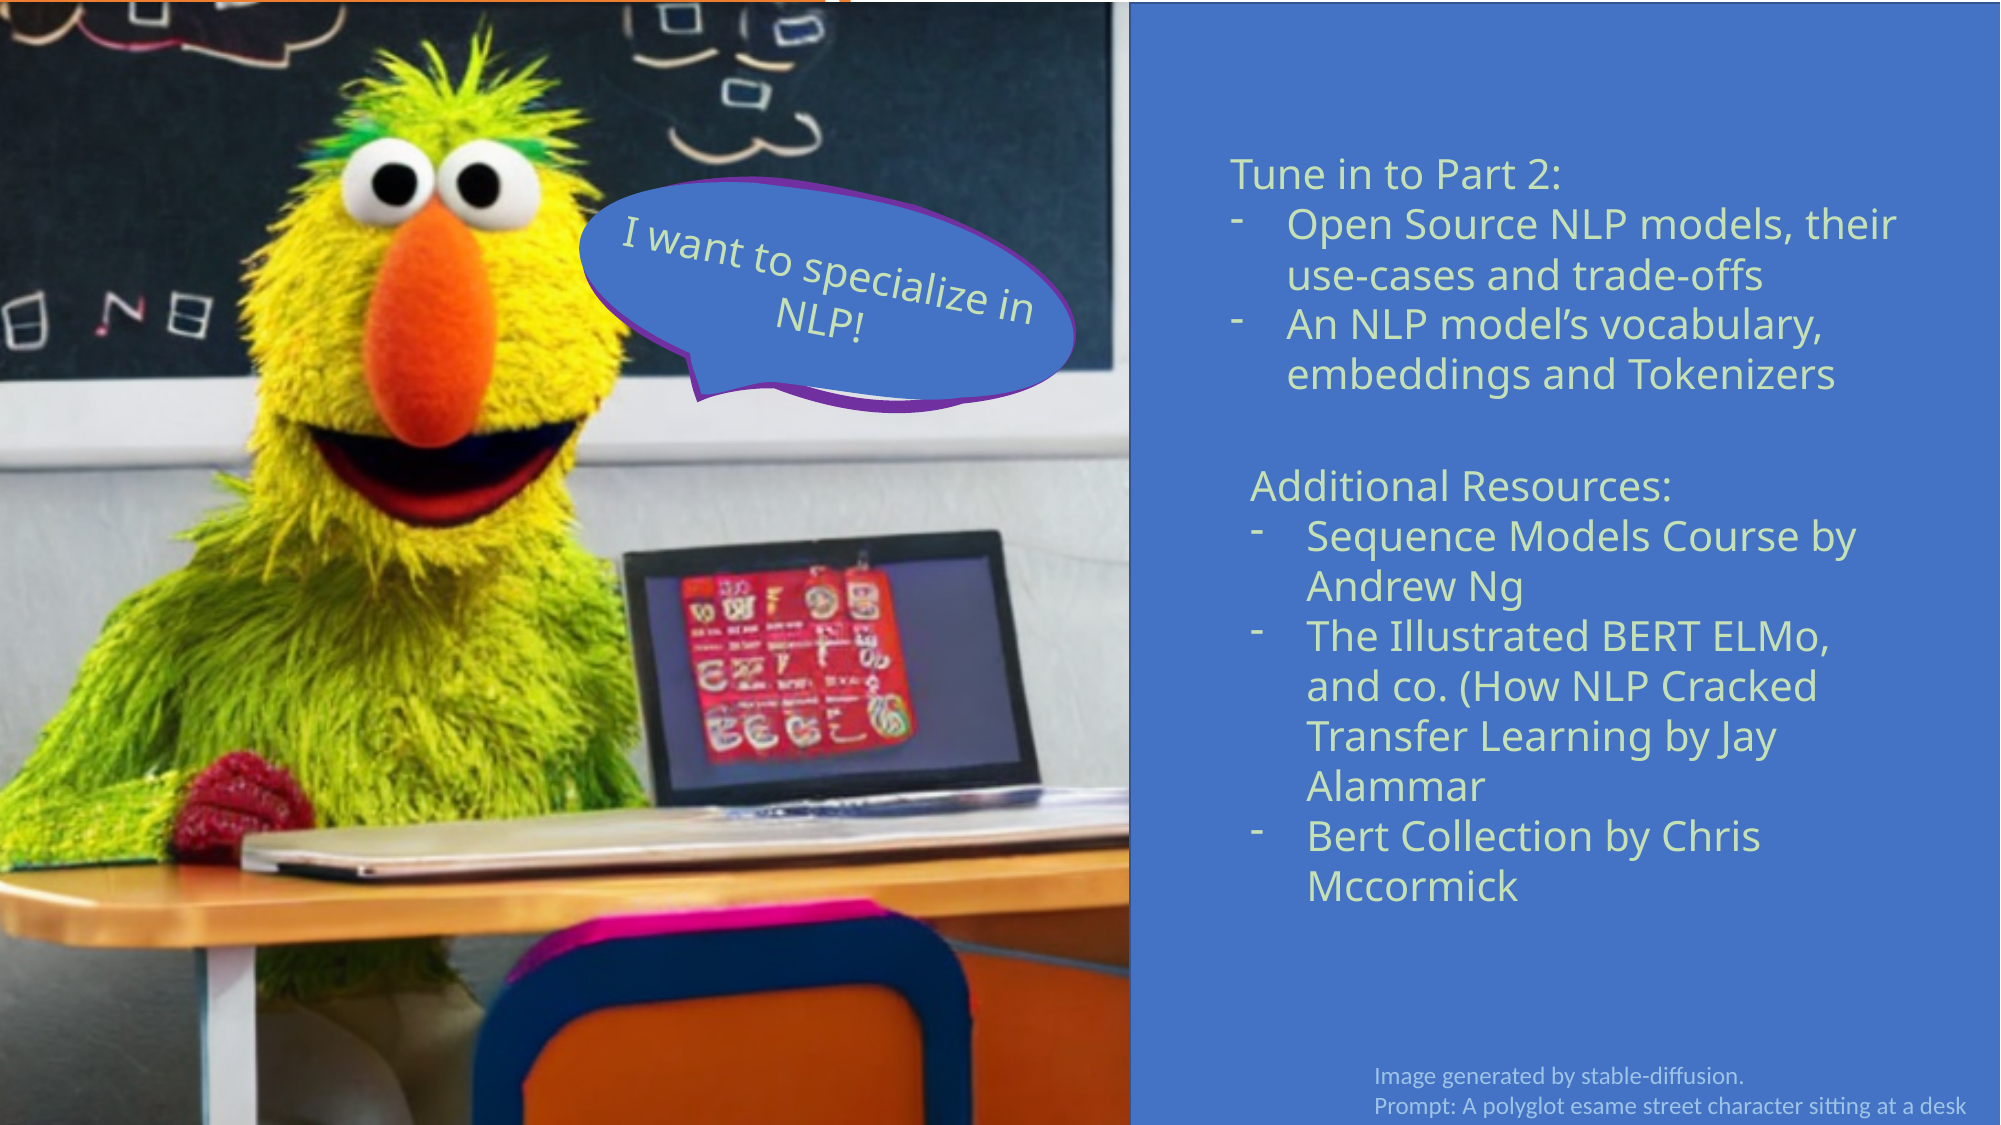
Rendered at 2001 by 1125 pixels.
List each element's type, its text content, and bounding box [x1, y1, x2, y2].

text_box Tune in to Part 2: Open Source NLP models, their use-cases and trade-offs An NLP model’s vocabulary, embeddings and Tokenizers [1215, 140, 1950, 556]
text_box Image generated by stable-diffusion. Prompt: A polyglot esame street character sitting at a desk [1359, 1051, 2000, 1125]
text_box [1131, 2, 2000, 1125]
text_box Additional Resources: Sequence Models Course by Andrew Ng The Illustrated BERT ELMo, and co. (How NLP Cracked Transfer Learning by Jay Alammar Bert Collection by Chris Mccormick [1235, 556, 1895, 1018]
picture [0, 2, 1131, 1125]
